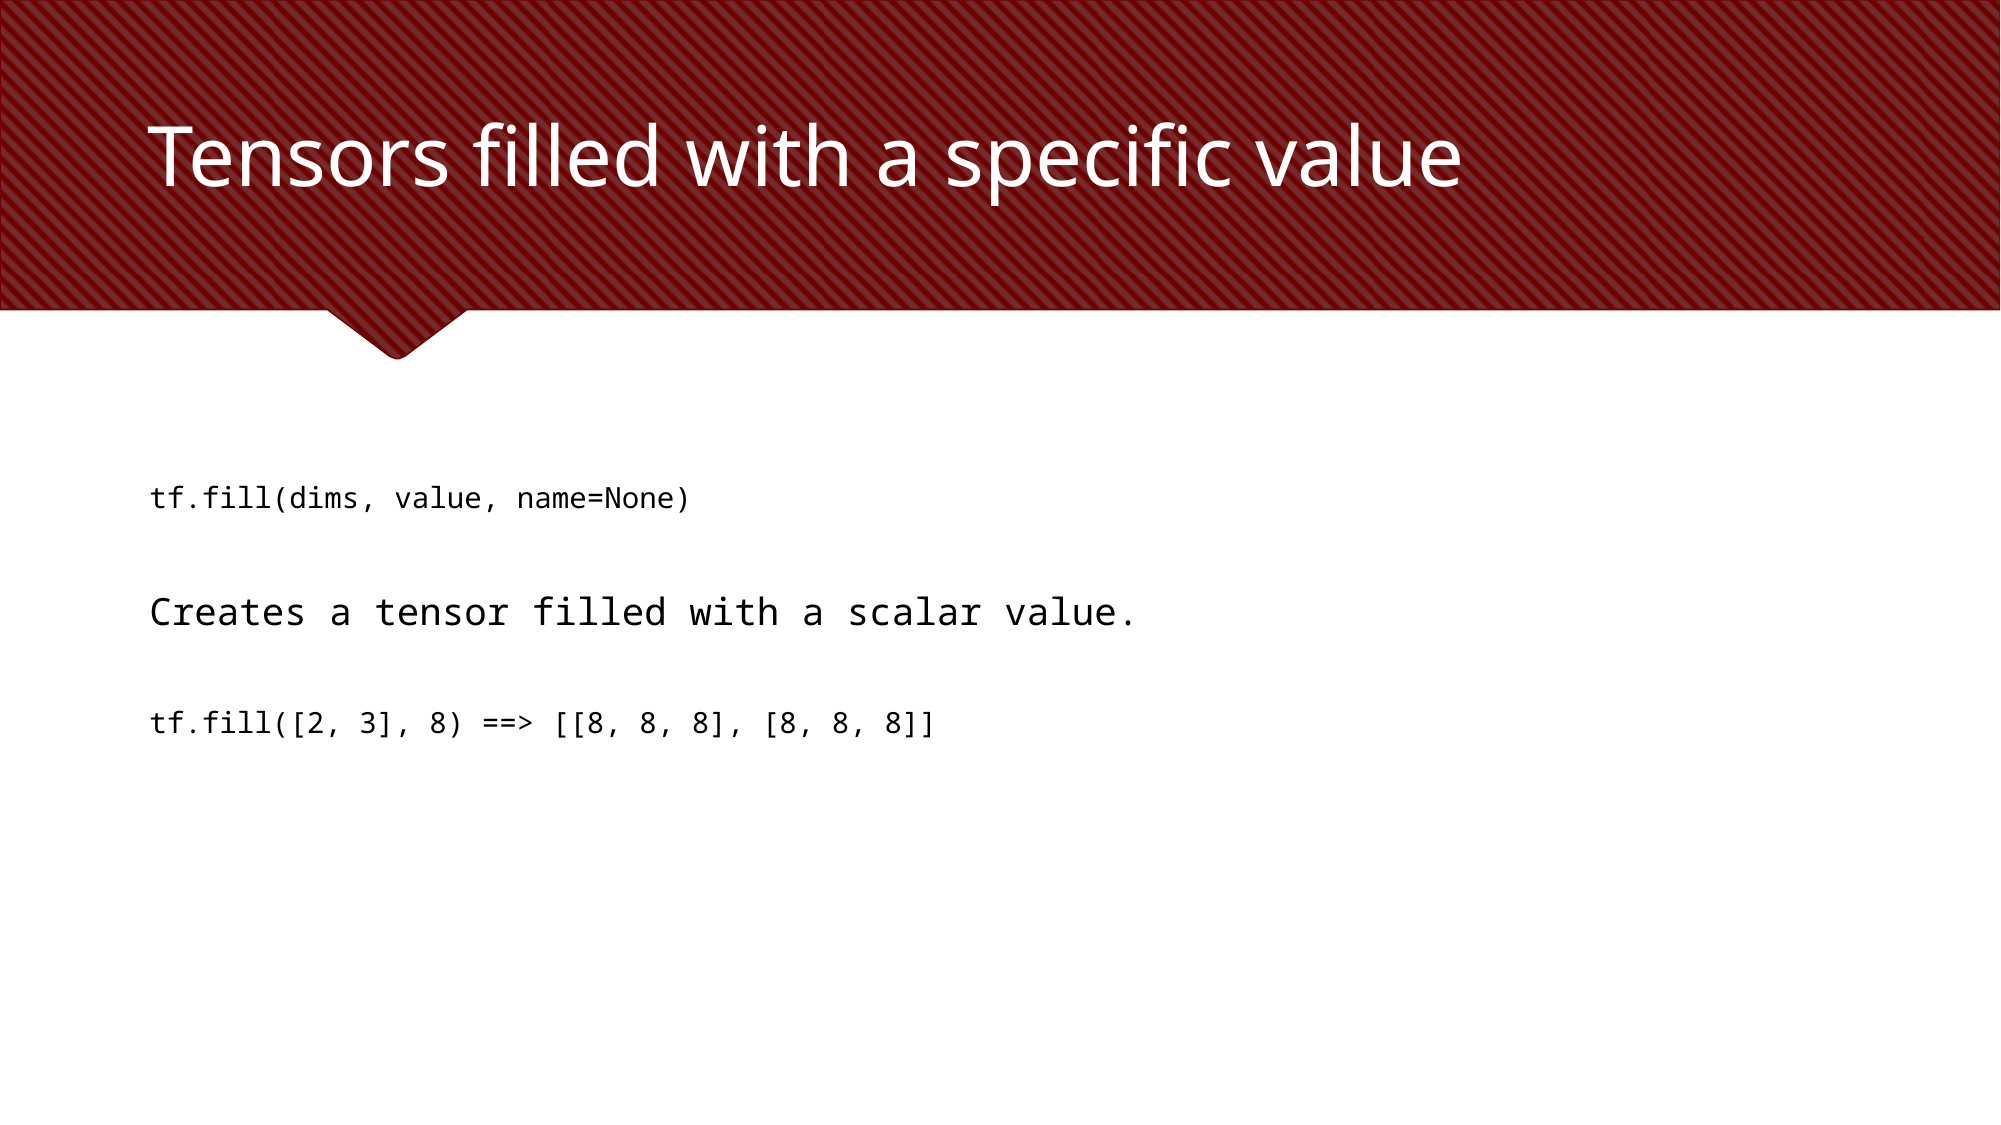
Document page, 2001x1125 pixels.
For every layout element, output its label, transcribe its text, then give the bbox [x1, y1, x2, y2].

title Tensors filled with a specific value [132, 73, 1868, 233]
list tf.fill(dims, value, name=None) Creates a tensor filled with a scalar value. tf.fill([2, 3], 8) ==> [[8, 8, 8], [8, 8, 8]] [134, 364, 1866, 962]
